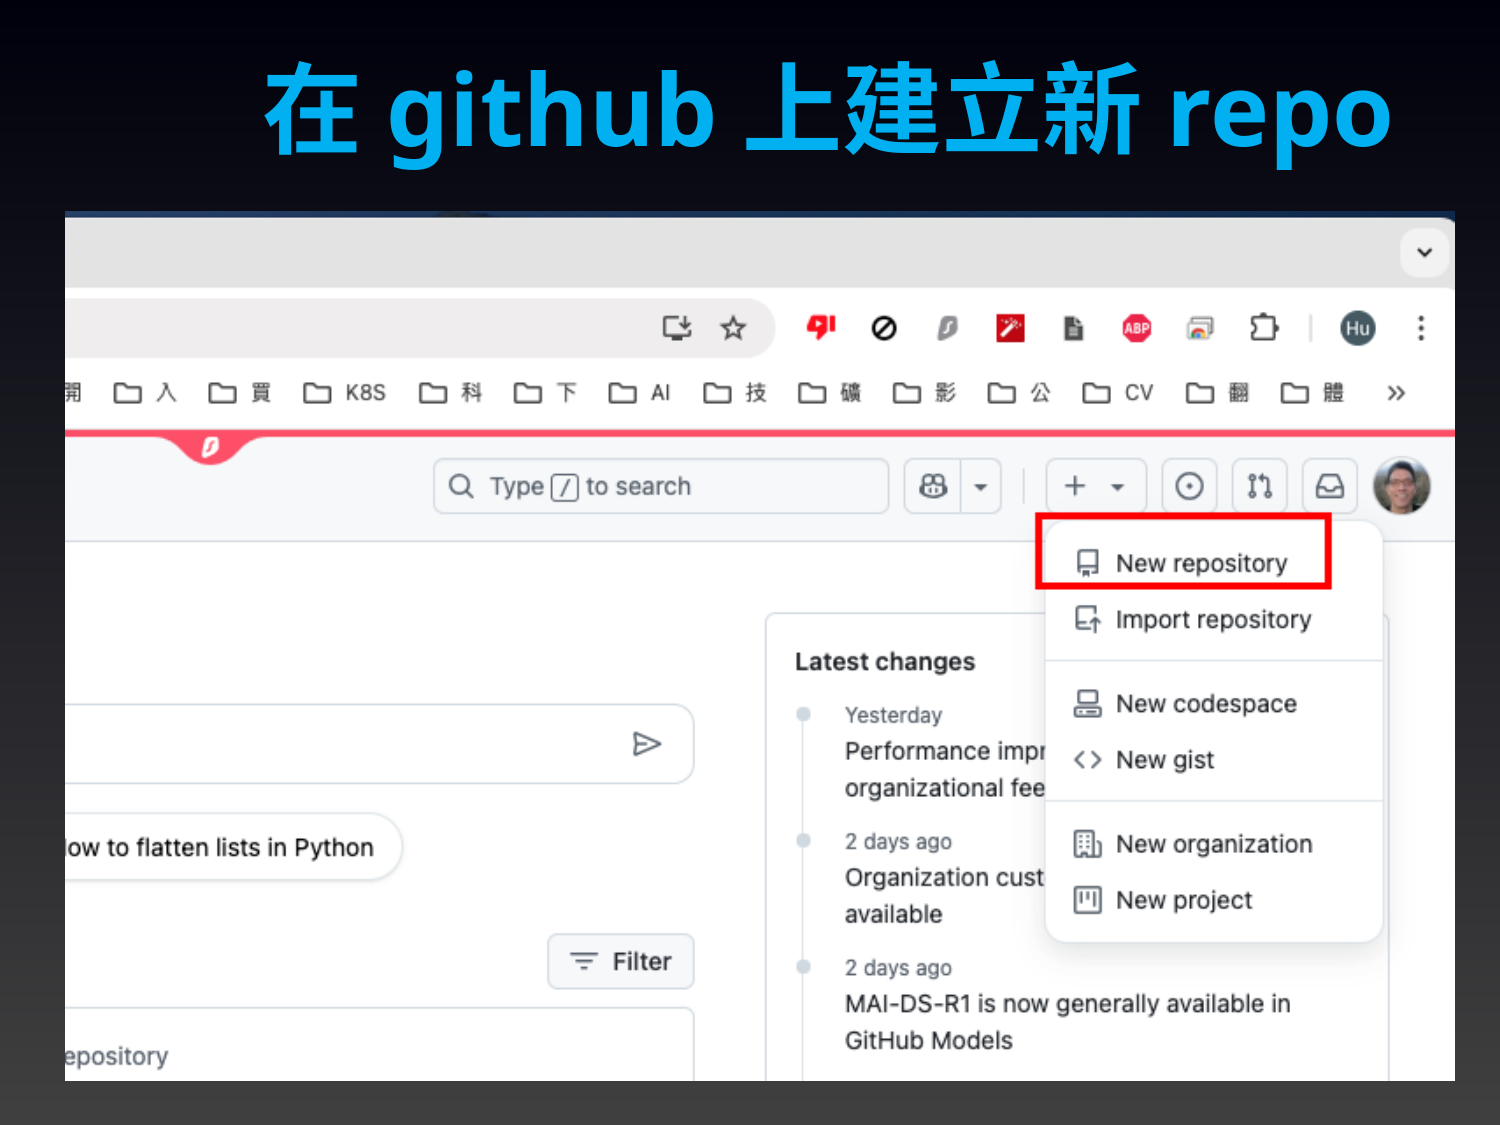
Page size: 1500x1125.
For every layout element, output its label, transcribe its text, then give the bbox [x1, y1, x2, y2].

text_box 在github上建立新repo [248, 18, 1428, 181]
picture [65, 210, 1455, 1082]
